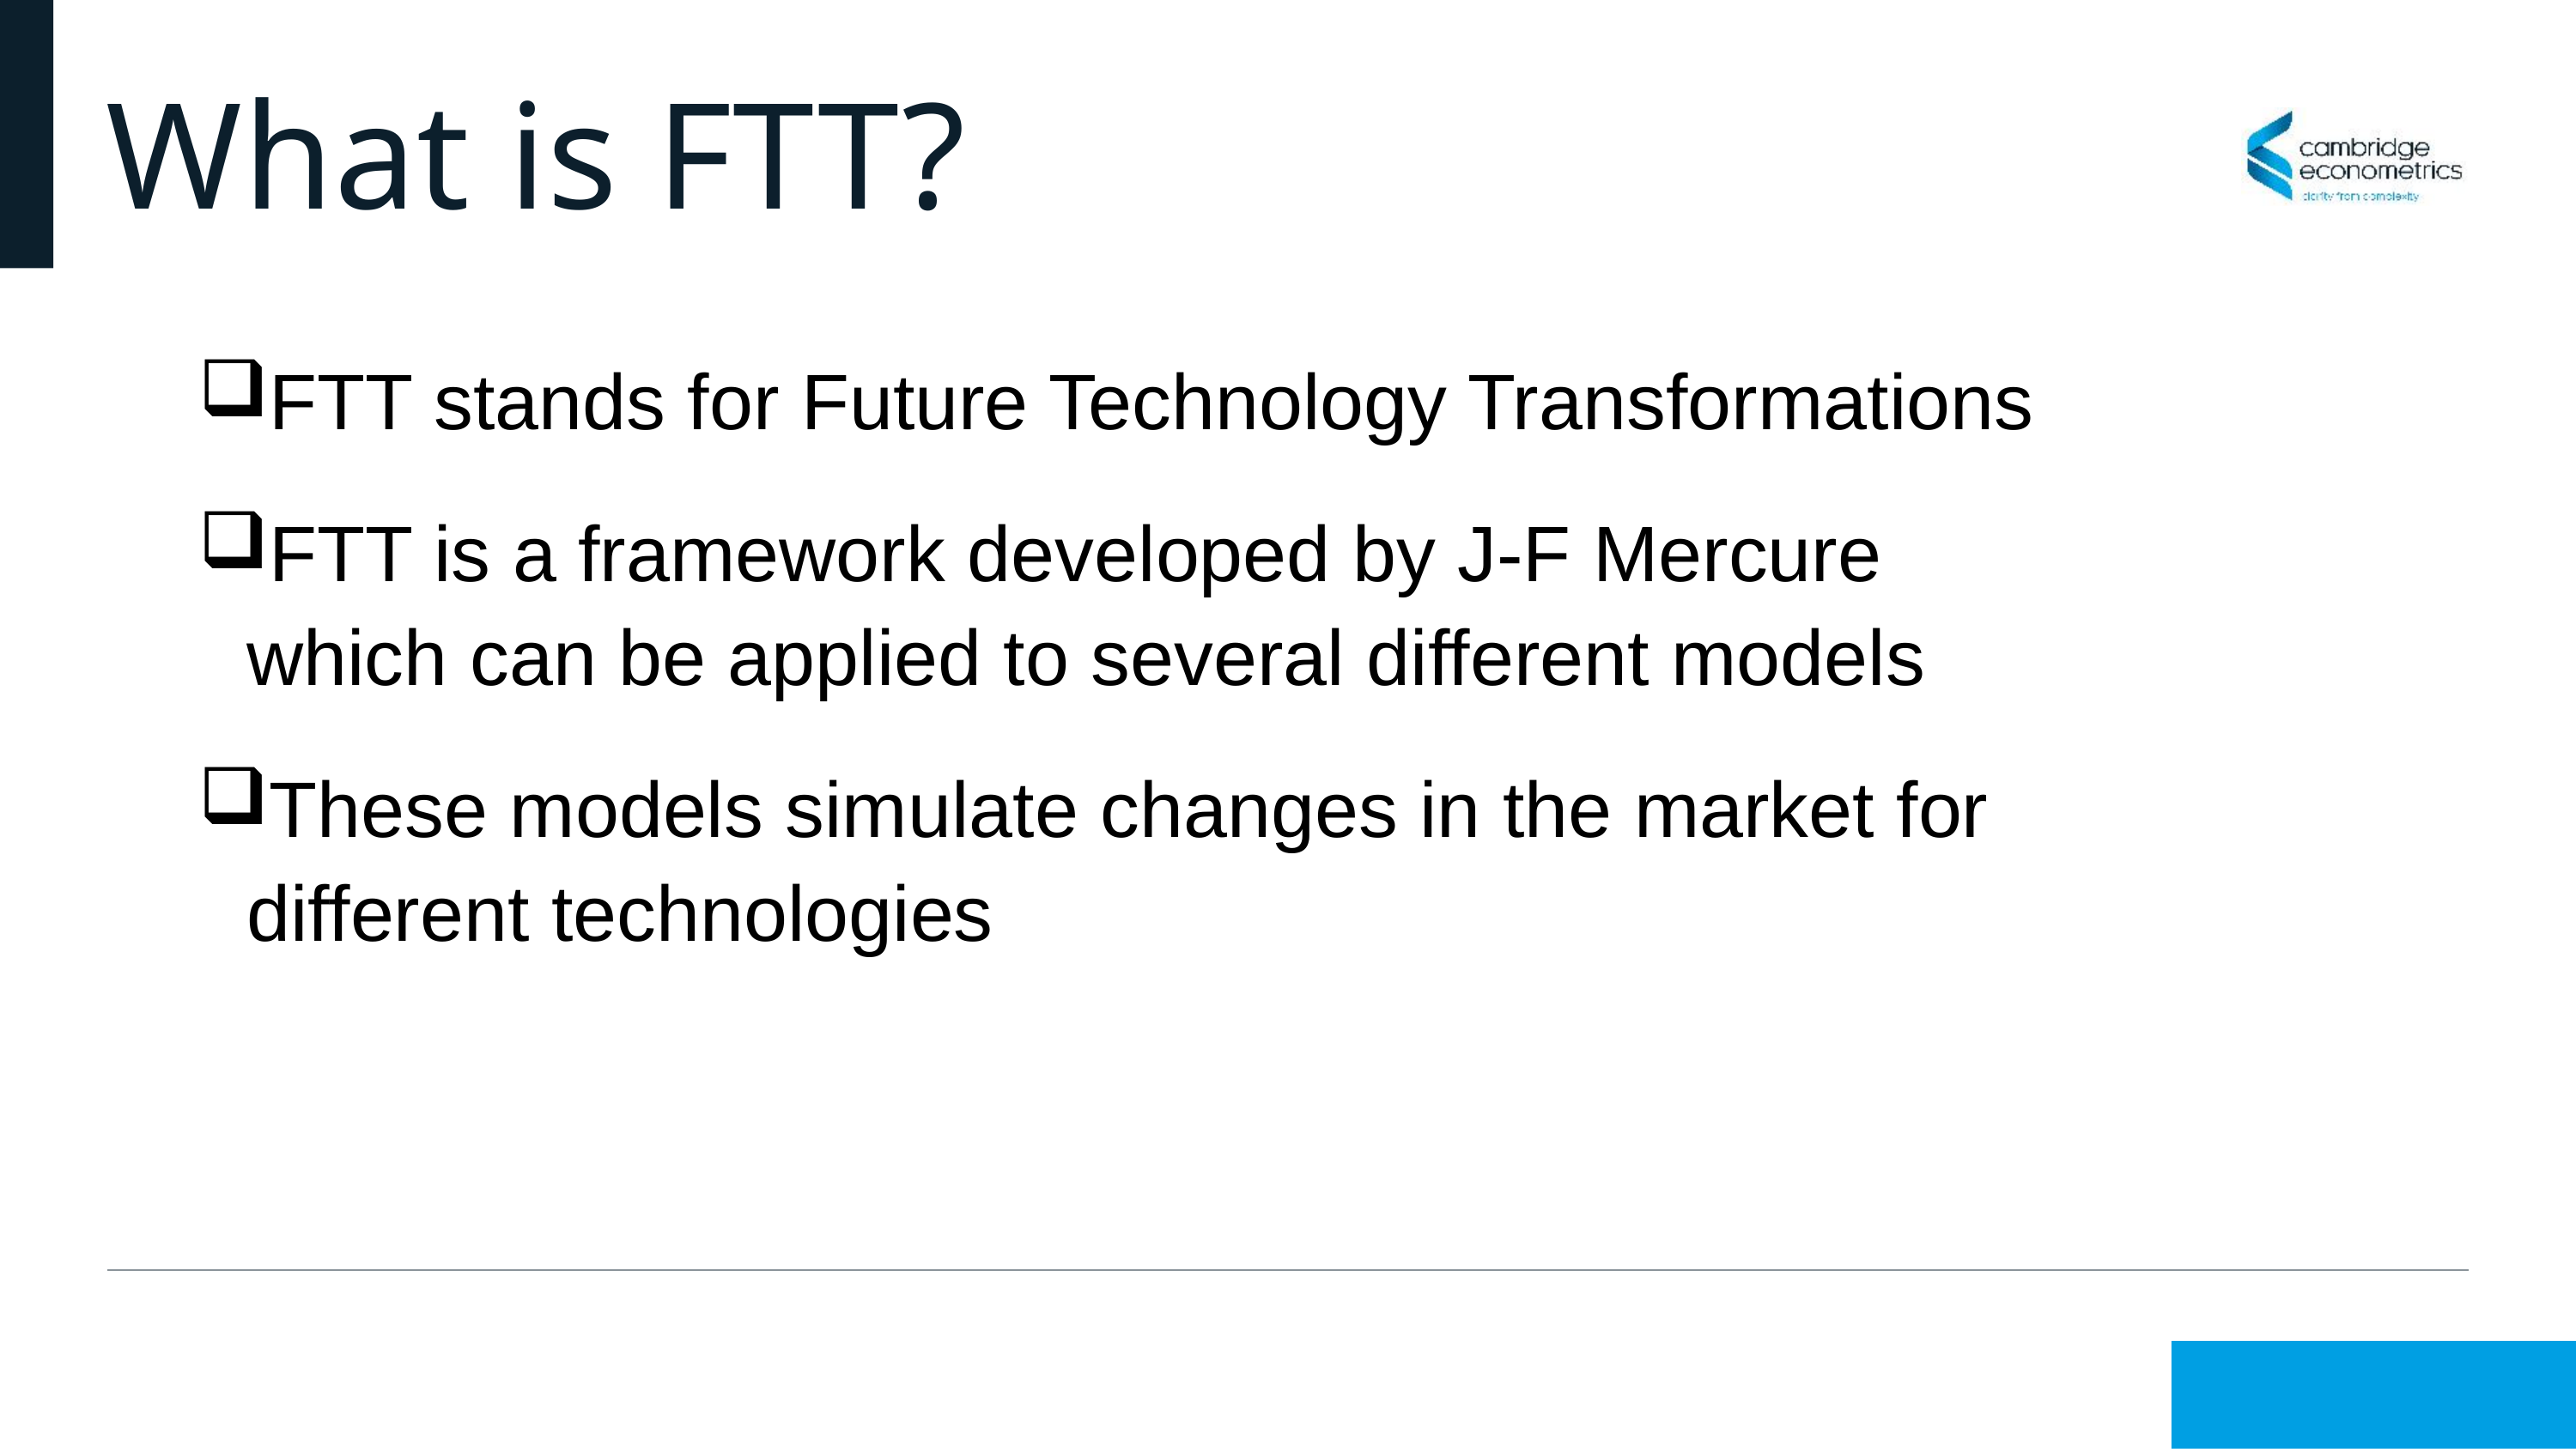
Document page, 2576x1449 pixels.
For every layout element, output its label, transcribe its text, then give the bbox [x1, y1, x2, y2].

list FTT stands for Future Technology Transformations FTT is a framework developed by J-F Mercure which can be applied to several different models These models simulate changes in the market for different technologies [198, 341, 2081, 1282]
title What is FTT? [106, 82, 2135, 269]
picture [2241, 107, 2469, 206]
